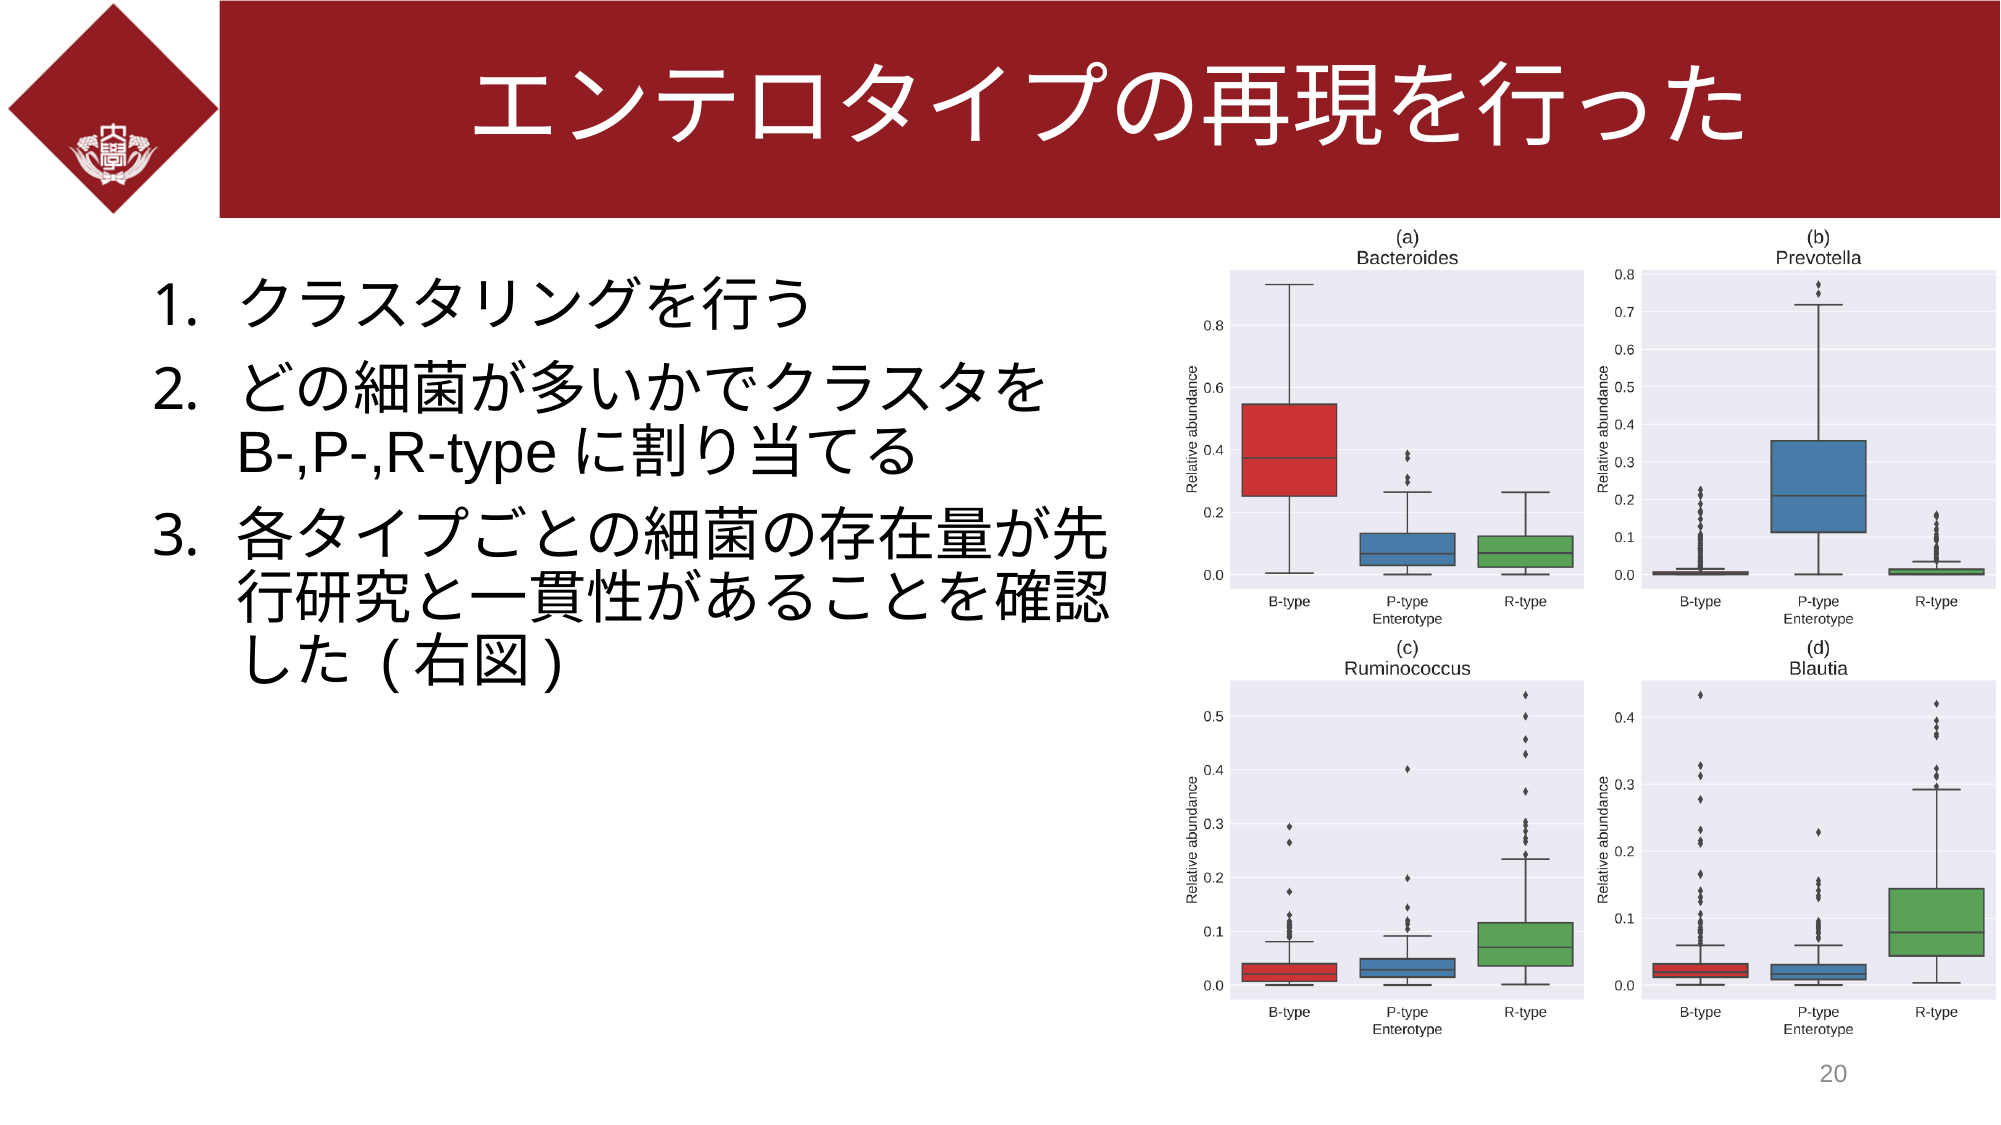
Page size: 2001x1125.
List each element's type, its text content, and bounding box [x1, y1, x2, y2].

slide_number 20 [1412, 1043, 1863, 1103]
list クラスタリングを行う どの細菌が多いかでクラスタをB-,P-,R-typeに割り当てる 各タイプごとの細菌の存在量が先行研究と一貫性があることを確認した (右図) [137, 267, 1179, 1014]
title エンテロタイプの再現を行った [219, 0, 2000, 218]
picture [0, 0, 224, 221]
picture [1179, 222, 2000, 1043]
